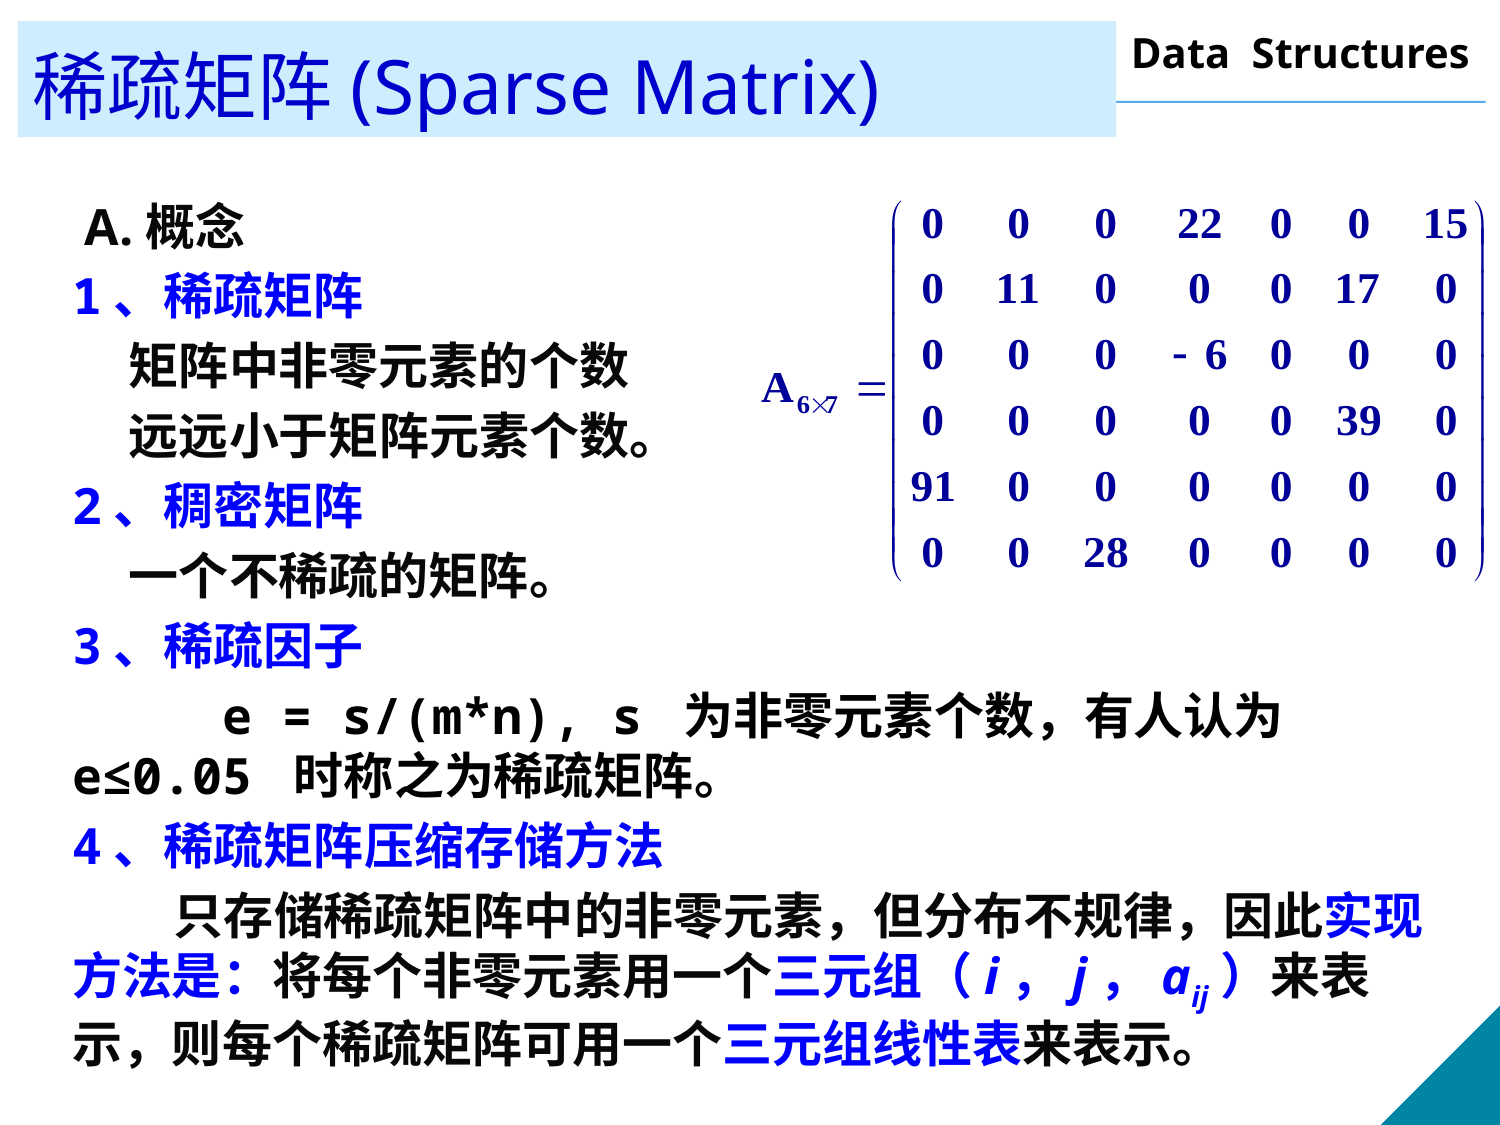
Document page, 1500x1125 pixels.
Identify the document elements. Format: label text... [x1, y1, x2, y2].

text_box A.概念 1、稀疏矩阵 矩阵中非零元素的个数 远远小于矩阵元素个数。 2、稠密矩阵 一个不稀疏的矩阵。 3、稀疏因子 e = s/(m*n), s 为非零元素个数，有人认为 e≤0.05 时称之为稀疏矩阵。 4、稀疏矩阵压缩存储方法 只存储稀疏矩阵中的非零元素，但分布不规律，因此实现方法是：将每个非零元素用一个三元组（i，j，aij）来表示，则每个稀疏矩阵可用一个三元组线性表来表示。 [57, 187, 1450, 1081]
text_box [753, 193, 1500, 587]
title 稀疏矩阵(Sparse Matrix) [17, 21, 1117, 138]
